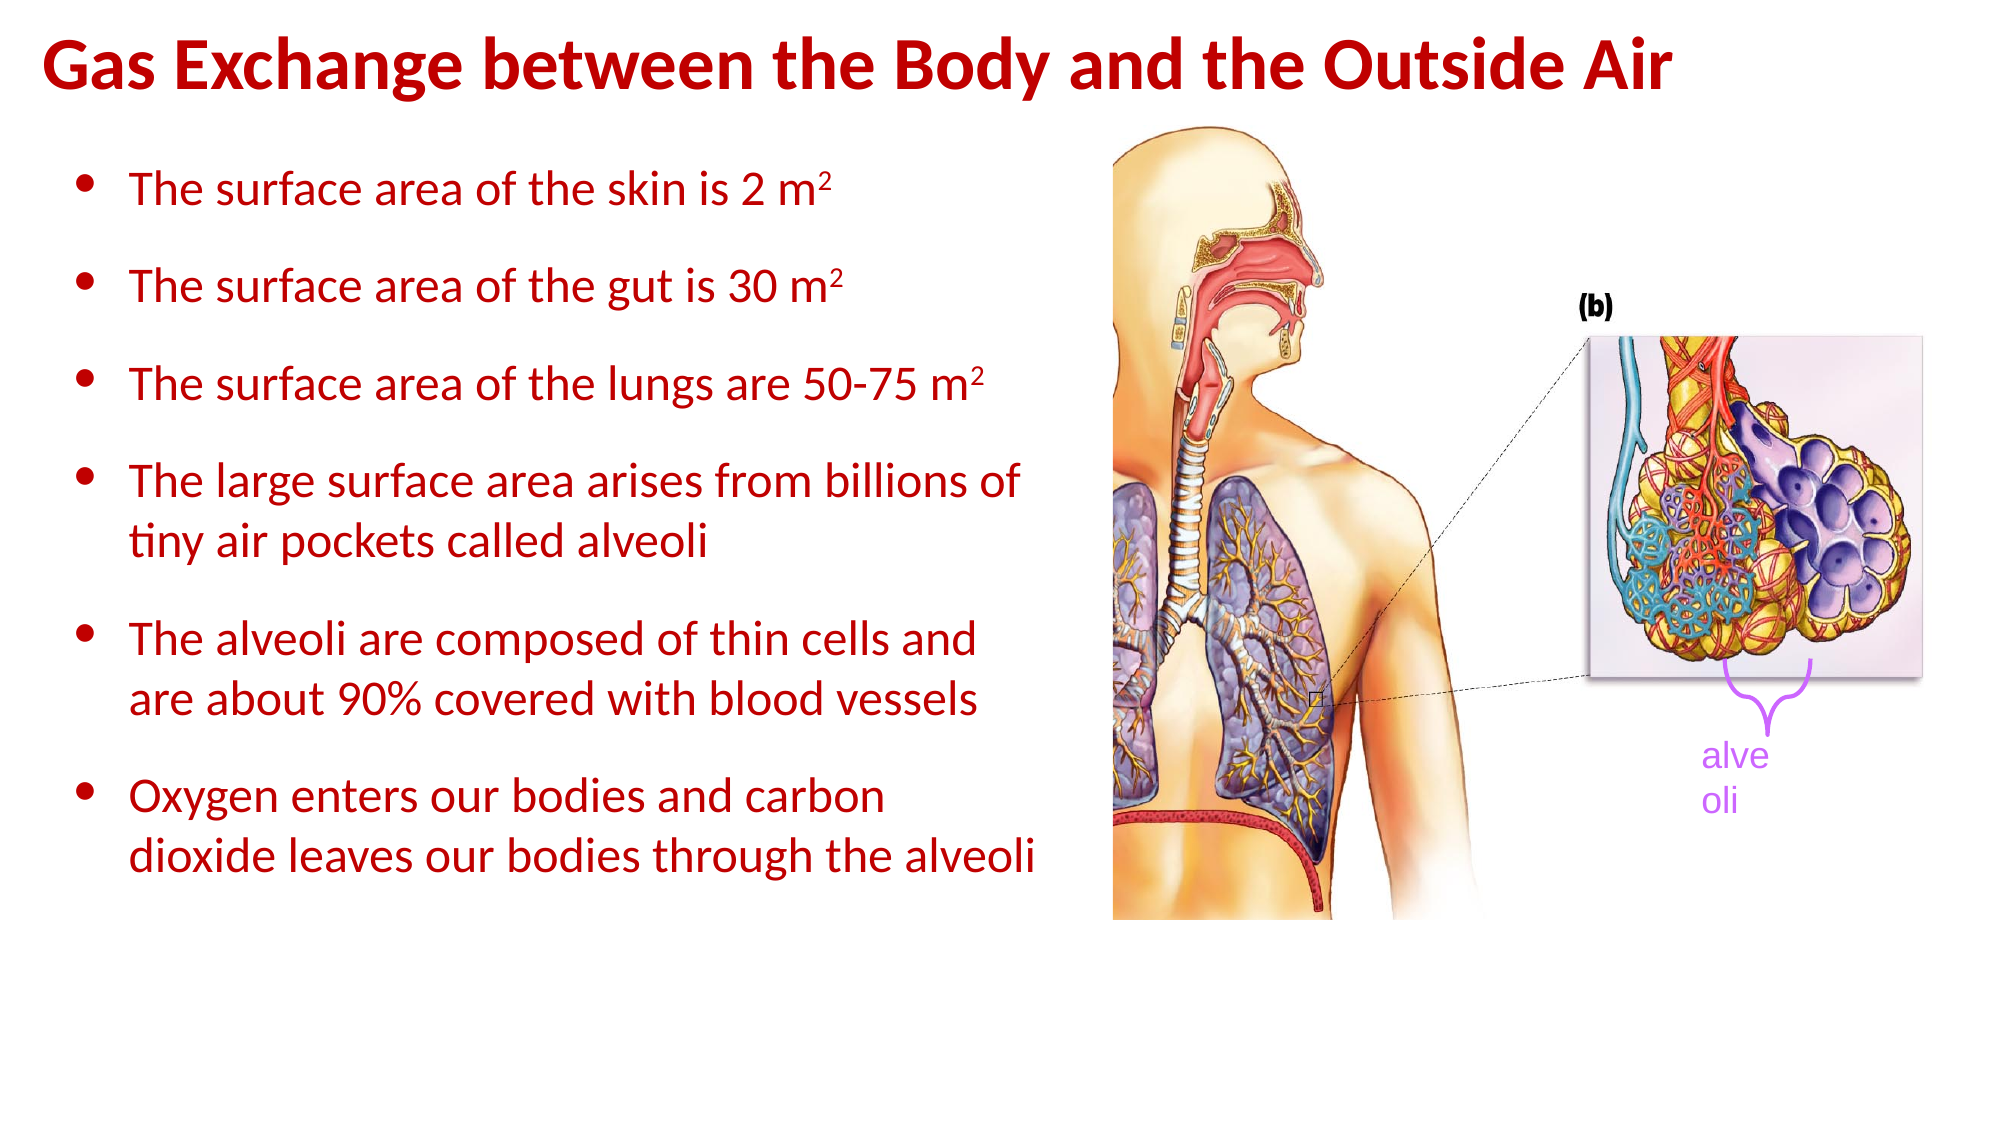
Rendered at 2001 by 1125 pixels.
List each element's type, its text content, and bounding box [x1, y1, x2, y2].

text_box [1112, 124, 1942, 921]
text_box Gas Exchange between the Body and the Outside Air [27, 6, 1708, 113]
text_box The surface area of the skin is 2 m2 The surface area of the gut is 30 m2 The surface area of the lungs are 50-75 m2 The large surface area arises from billions of tiny air pockets called alveoli The alveoli are composed of thin cells and are about 90% covered with blood vessels Oxygen enters our bodies and carbon dioxide leaves our bodies through the alveoli [57, 147, 1058, 898]
